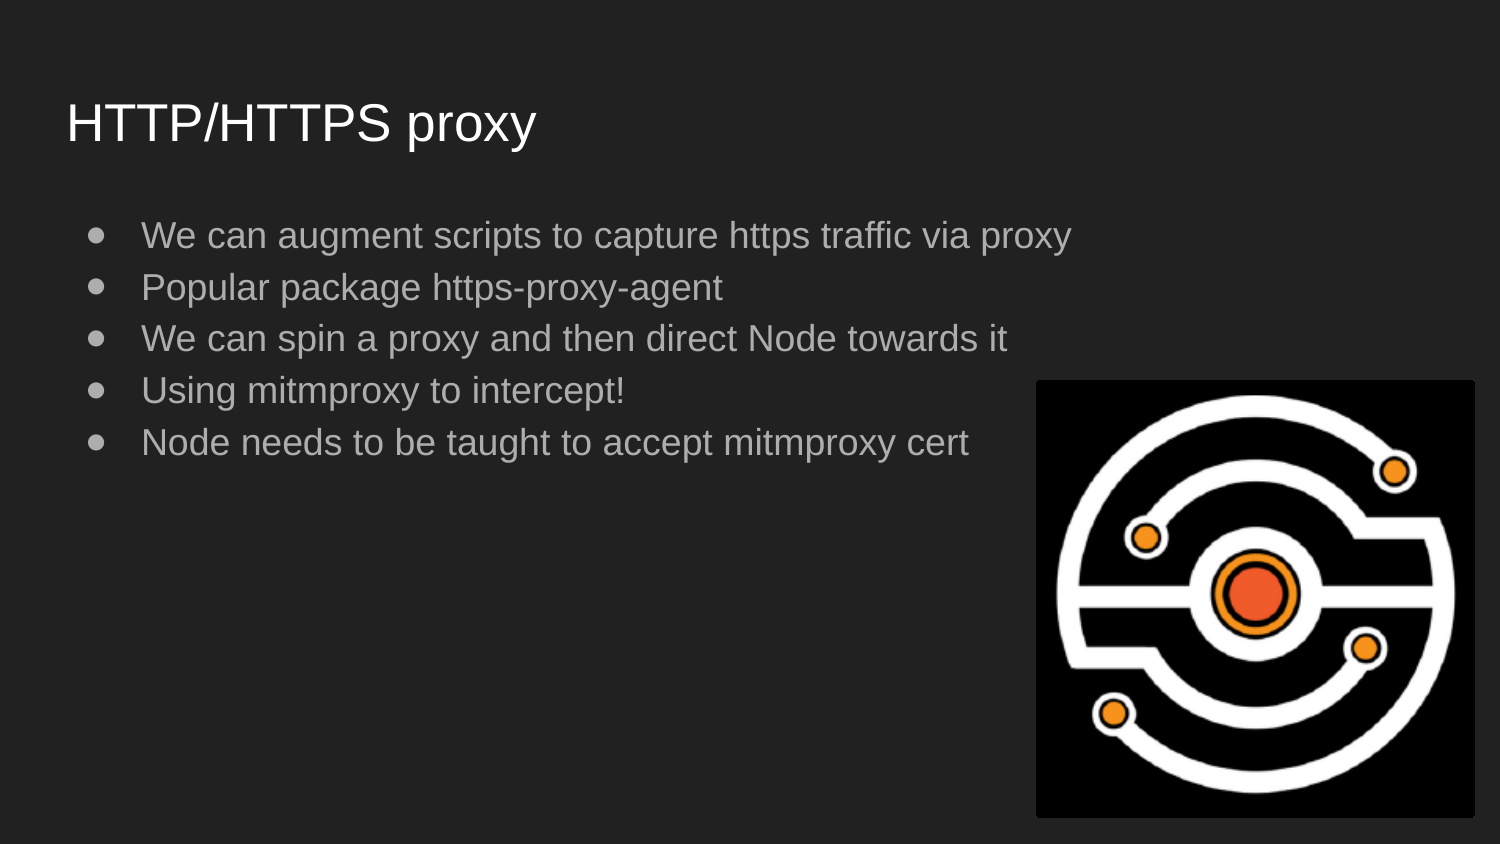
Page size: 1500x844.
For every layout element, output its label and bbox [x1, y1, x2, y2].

title [51, 72, 1449, 167]
list [51, 189, 1449, 750]
picture [1036, 379, 1475, 818]
